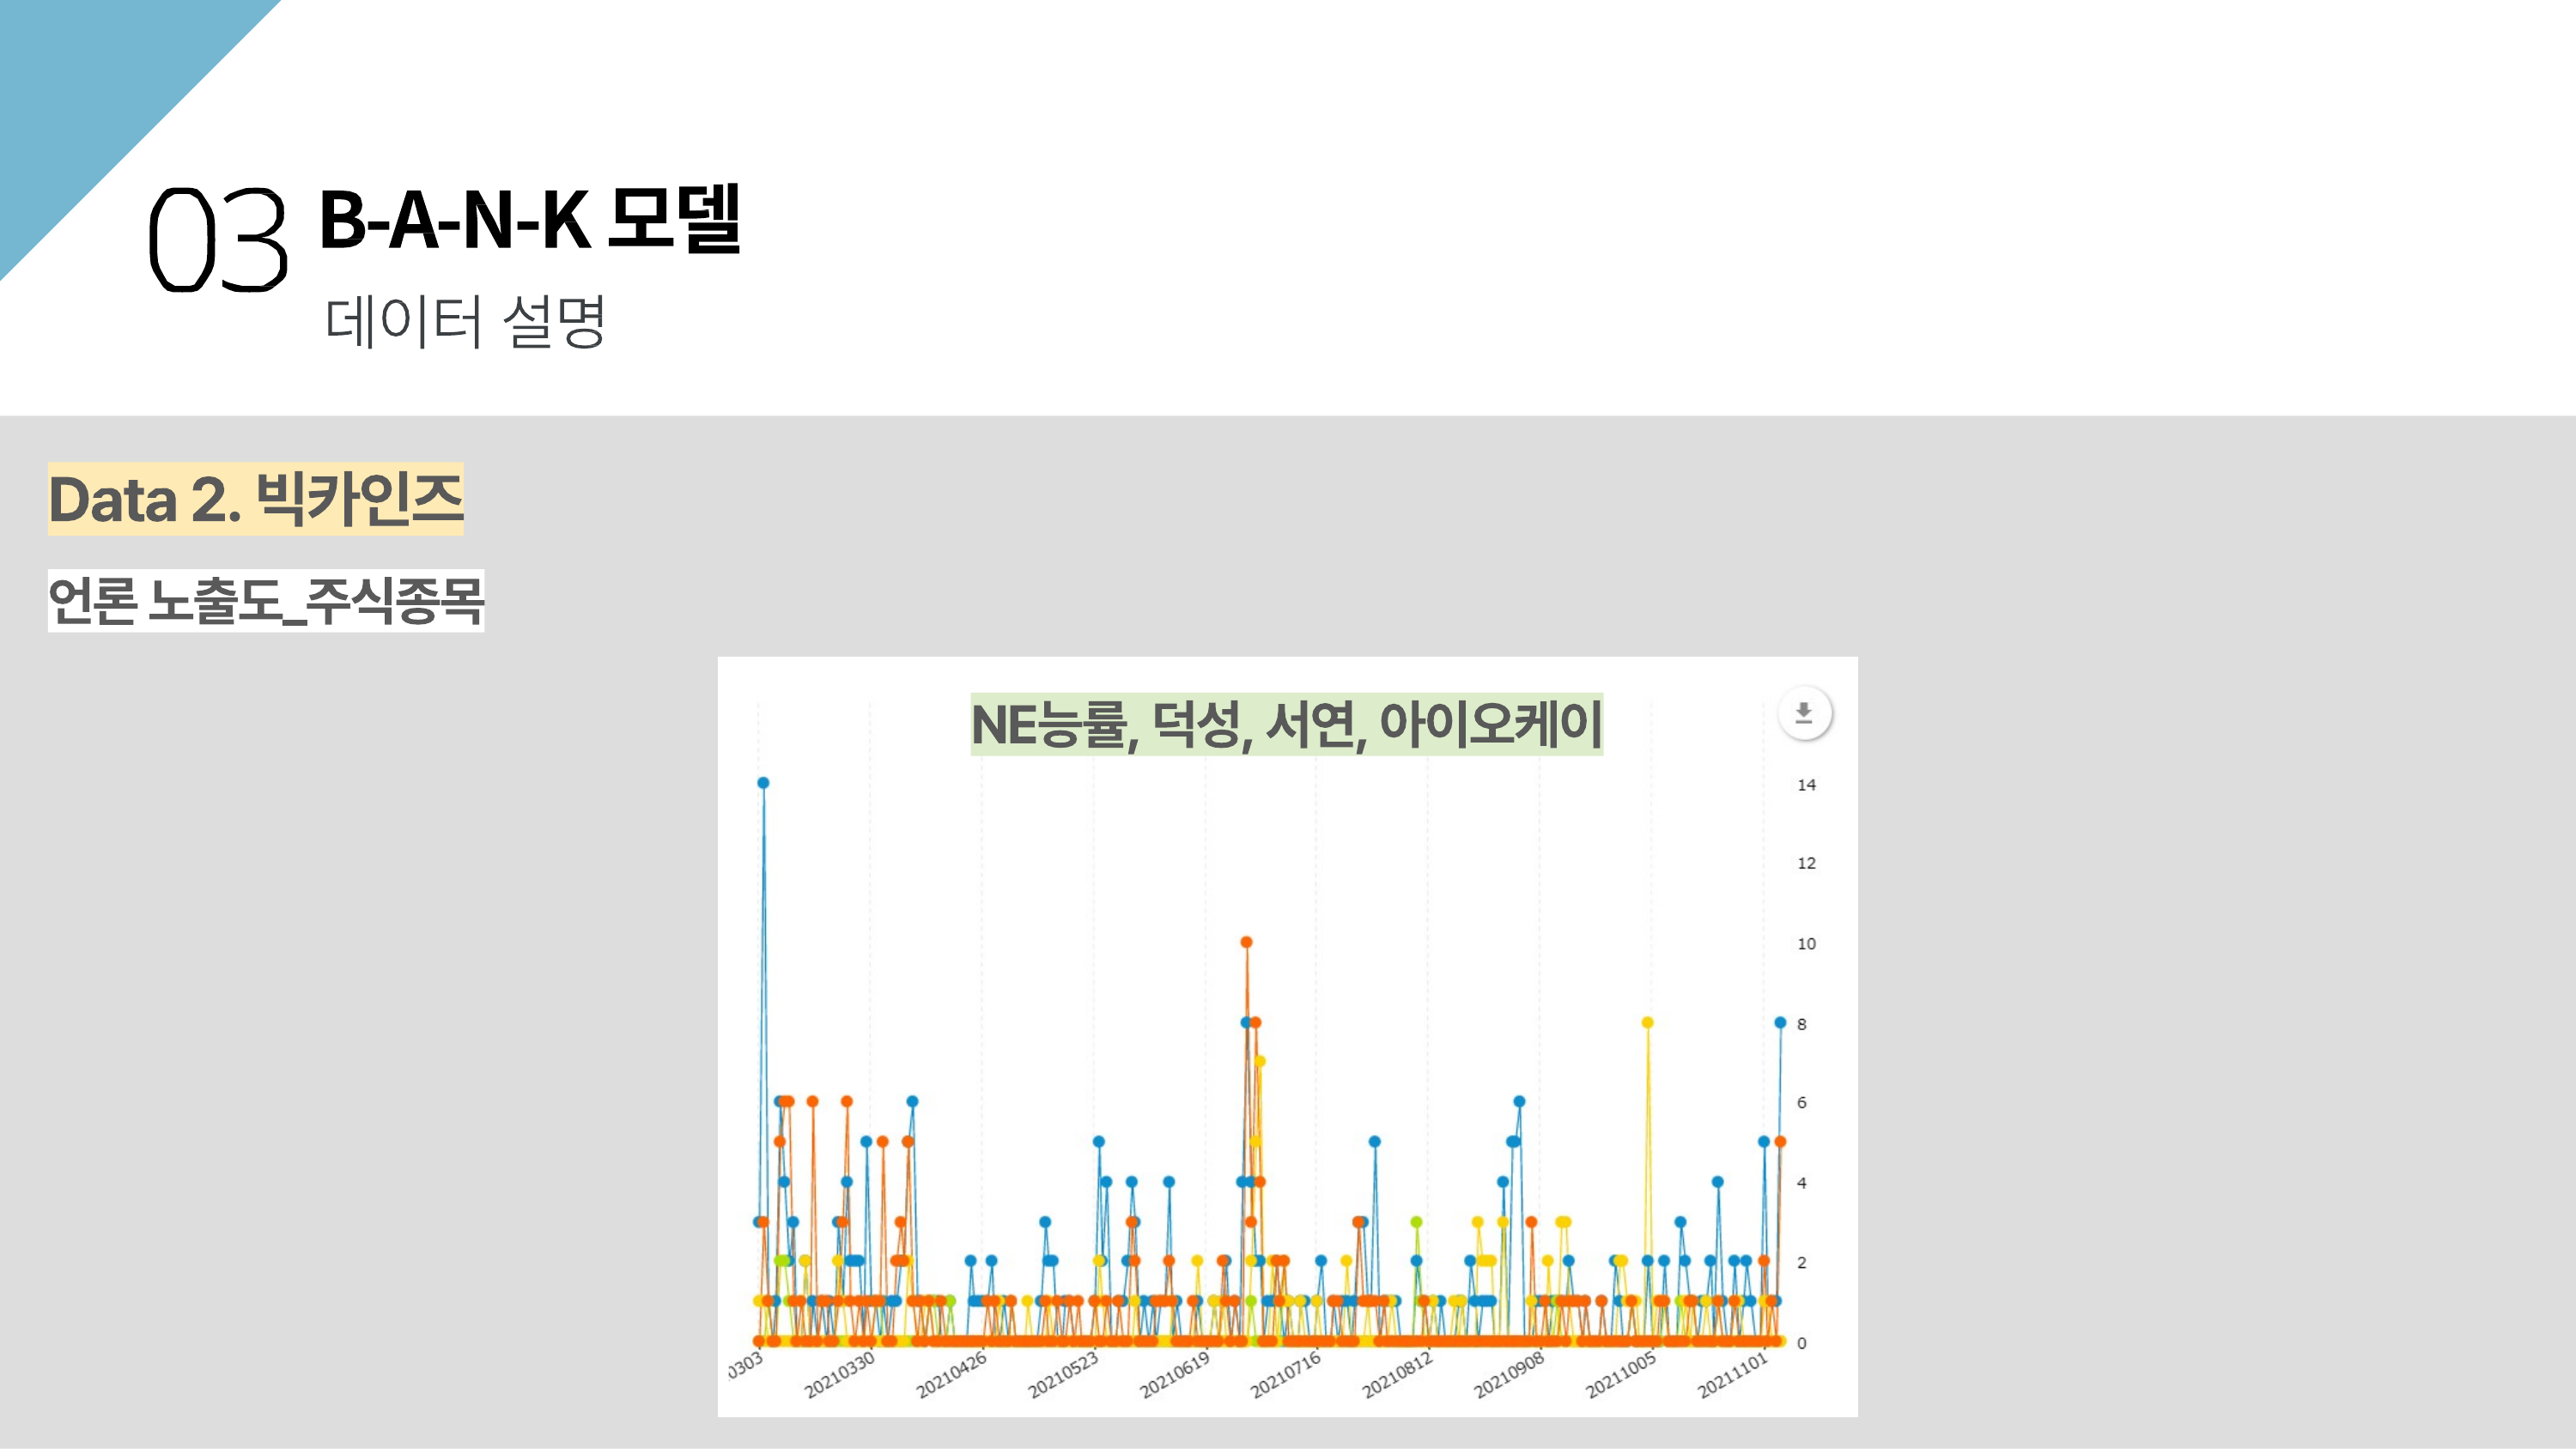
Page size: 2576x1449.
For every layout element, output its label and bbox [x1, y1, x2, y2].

text_box [368, 221, 390, 230]
text_box [328, 301, 352, 336]
text_box [545, 190, 592, 248]
text_box [462, 294, 479, 349]
text_box [436, 300, 466, 336]
text_box [149, 187, 216, 293]
text_box [513, 325, 550, 349]
text_box [679, 186, 710, 219]
text_box [566, 328, 603, 349]
text_box [560, 294, 603, 327]
text_box [388, 190, 440, 248]
text_box [382, 299, 410, 337]
text_box [222, 187, 288, 293]
text_box [727, 183, 738, 221]
text_box [344, 296, 361, 346]
text_box [420, 294, 425, 349]
text_box [322, 190, 366, 248]
text_box [503, 296, 536, 324]
text_box [531, 294, 549, 324]
text_box [702, 184, 724, 221]
text_box [368, 294, 373, 349]
text_box [609, 188, 674, 246]
text_box [466, 190, 511, 248]
text_box [718, 657, 1858, 1417]
text_box [47, 568, 485, 634]
text_box [438, 221, 460, 230]
text_box [517, 221, 539, 230]
text_box [47, 462, 465, 537]
text_box [0, 0, 282, 282]
text_box [688, 222, 740, 254]
